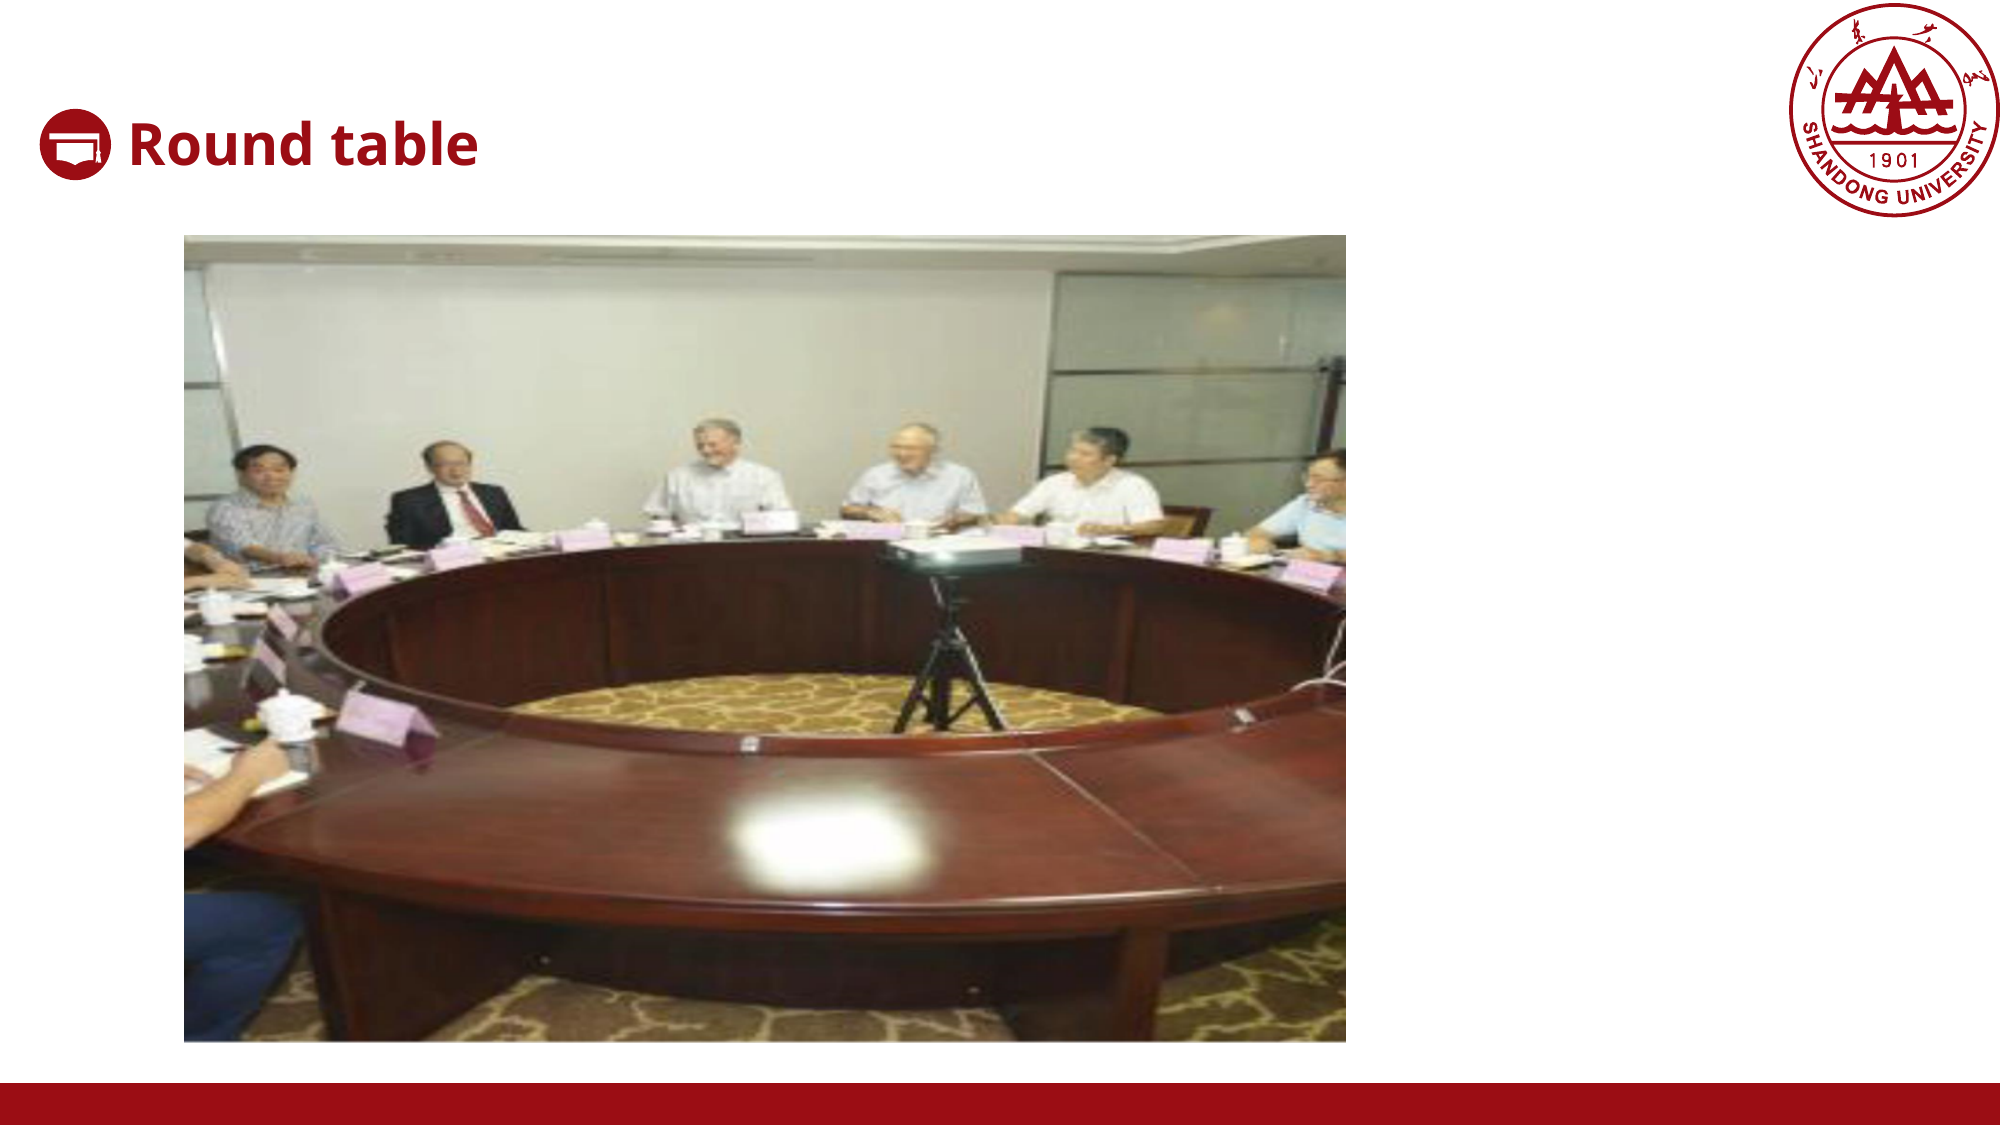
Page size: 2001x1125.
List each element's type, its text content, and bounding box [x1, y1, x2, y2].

list Round table [113, 107, 1534, 181]
picture [184, 235, 1346, 1044]
